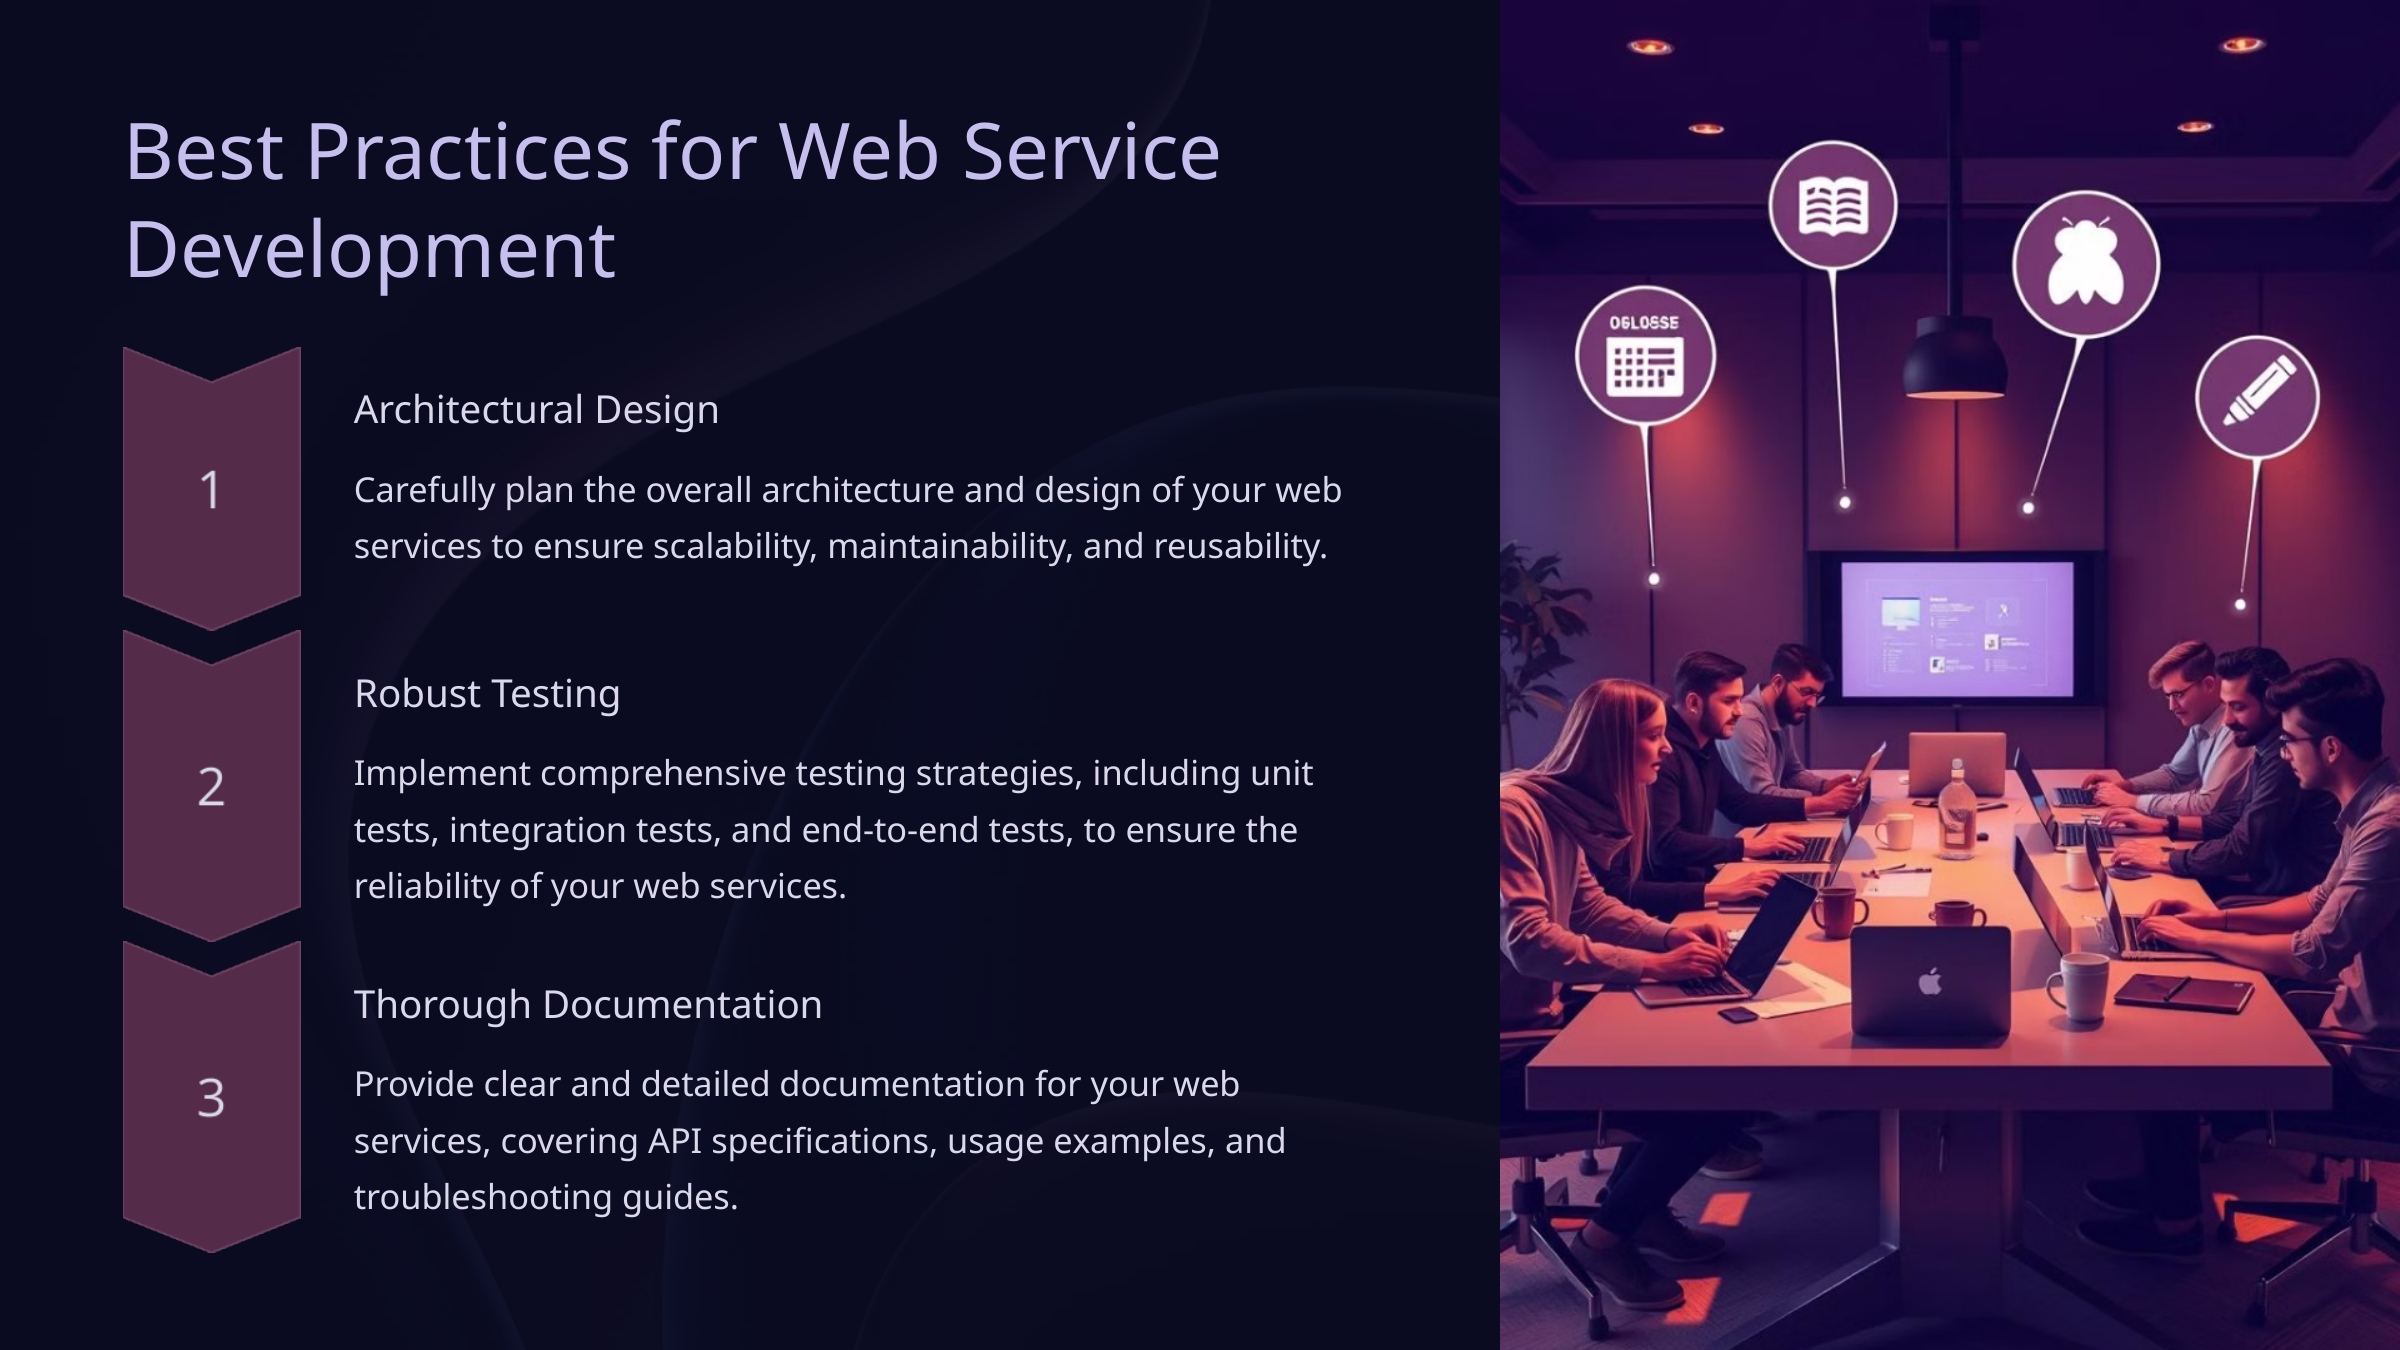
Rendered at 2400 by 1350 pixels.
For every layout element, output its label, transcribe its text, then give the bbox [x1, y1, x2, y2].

text_box Implement comprehensive testing strategies, including unit tests, integration tests, and end-to-end tests, to ensure the reliability of your web services. [354, 736, 1376, 907]
picture [123, 347, 301, 1253]
text_box Provide clear and detailed documentation for your web services, covering API specifications, usage examples, and troubleshooting guides. [354, 1047, 1376, 1218]
text_box Best Practices for Web Service Development [123, 97, 1376, 295]
text_box Carefully plan the overall architecture and design of your web services to ensure scalability, maintainability, and reusability. [354, 452, 1376, 567]
text_box Robust Testing [354, 665, 748, 716]
text_box Architectural Design [354, 382, 749, 432]
picture [1499, 0, 2400, 1350]
text_box Thorough Documentation [354, 977, 846, 1027]
